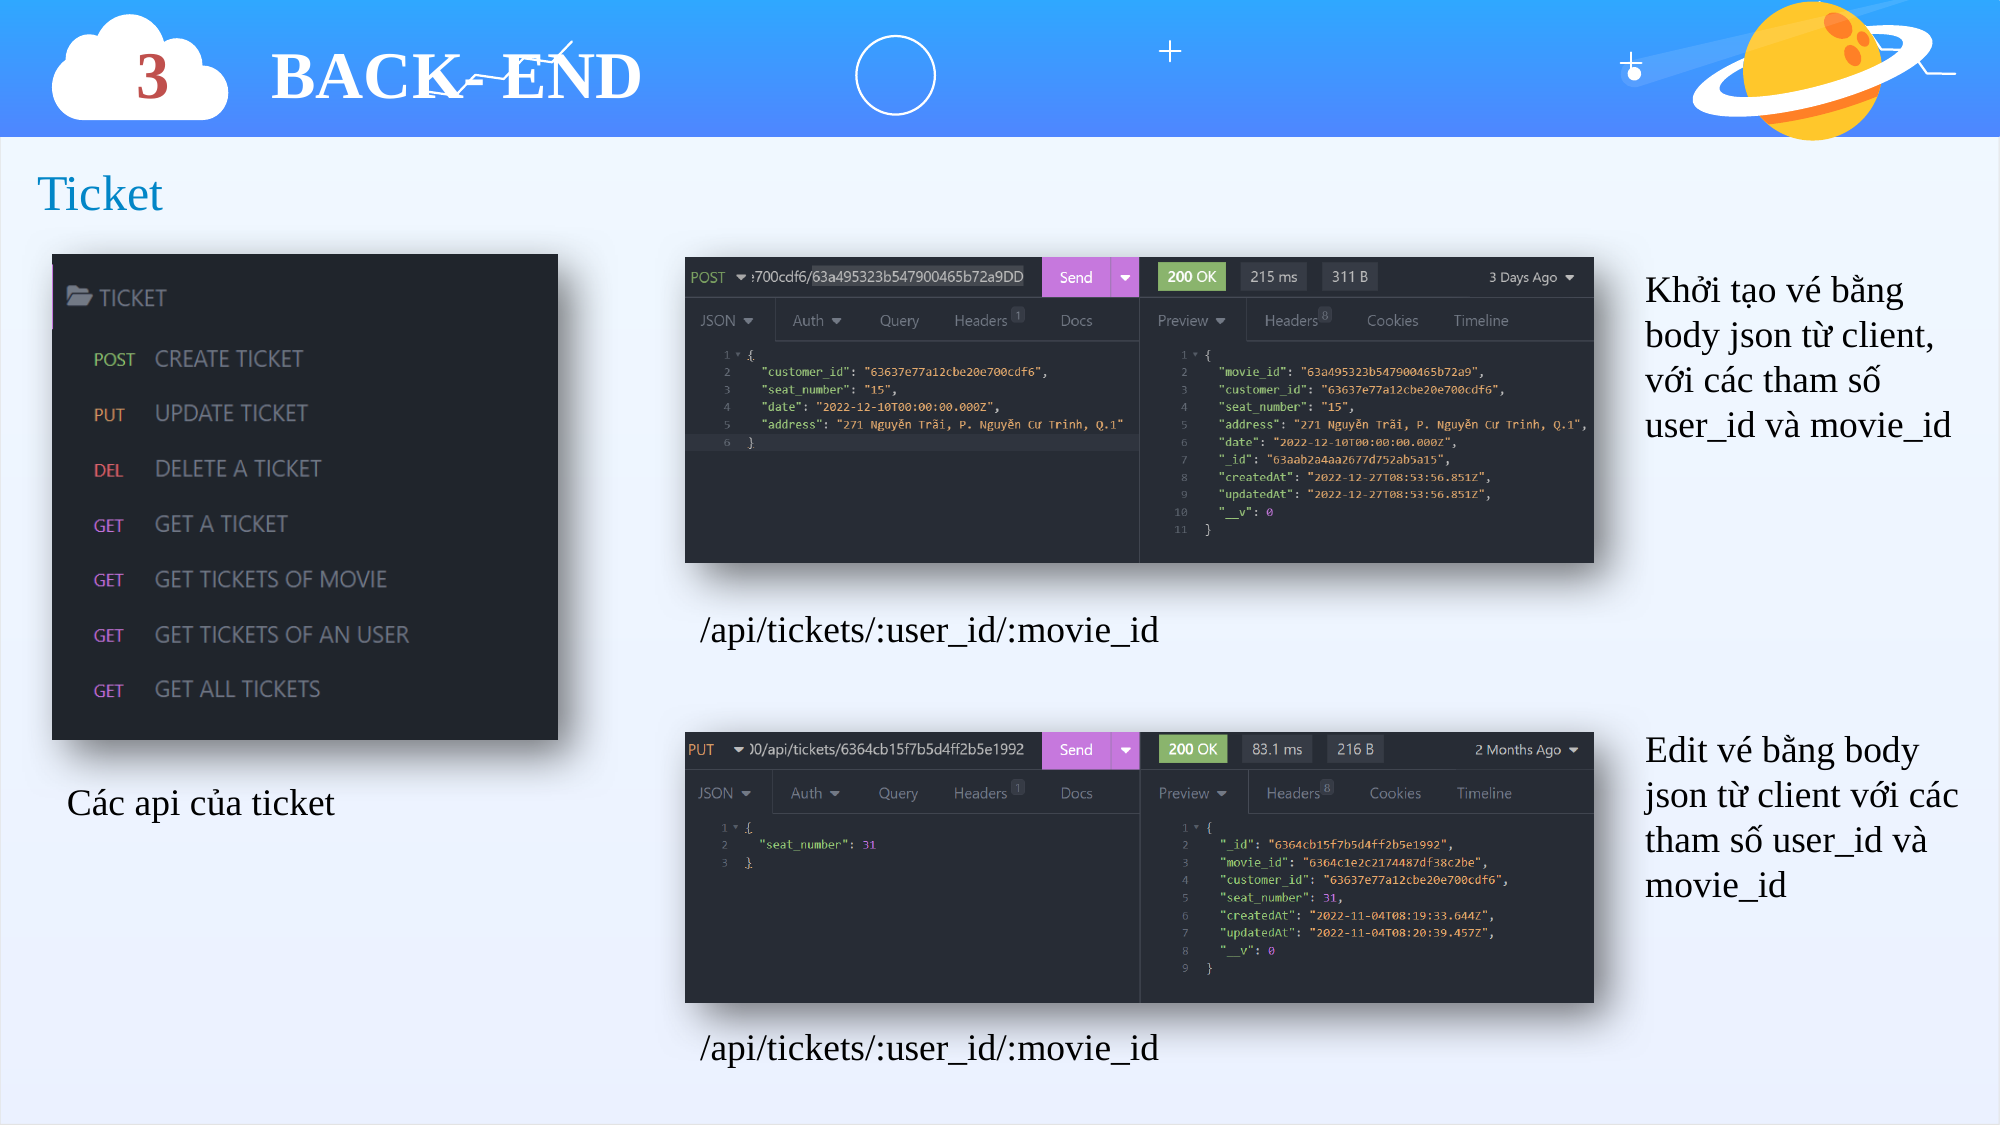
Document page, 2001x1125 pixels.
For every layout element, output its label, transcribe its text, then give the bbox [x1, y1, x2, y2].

text_box Ticket [22, 153, 229, 228]
text_box 3 BACK- END [22, 24, 759, 119]
text_box /api/tickets/:user_id/:movie_id [685, 597, 1594, 658]
text_box Edit vé bằng body json từ client với các tham số user_id và movie_id [1630, 717, 1976, 913]
picture [685, 257, 1594, 563]
text_box /api/tickets/:user_id/:movie_id [685, 1015, 1594, 1076]
picture [685, 732, 1594, 1003]
text_box Khởi tạo vé bằng body json từ client, với các tham số user_id và movie_id [1630, 257, 1976, 453]
text_box [105, 14, 154, 24]
text_box Các api của ticket [52, 770, 558, 831]
picture [52, 254, 558, 740]
